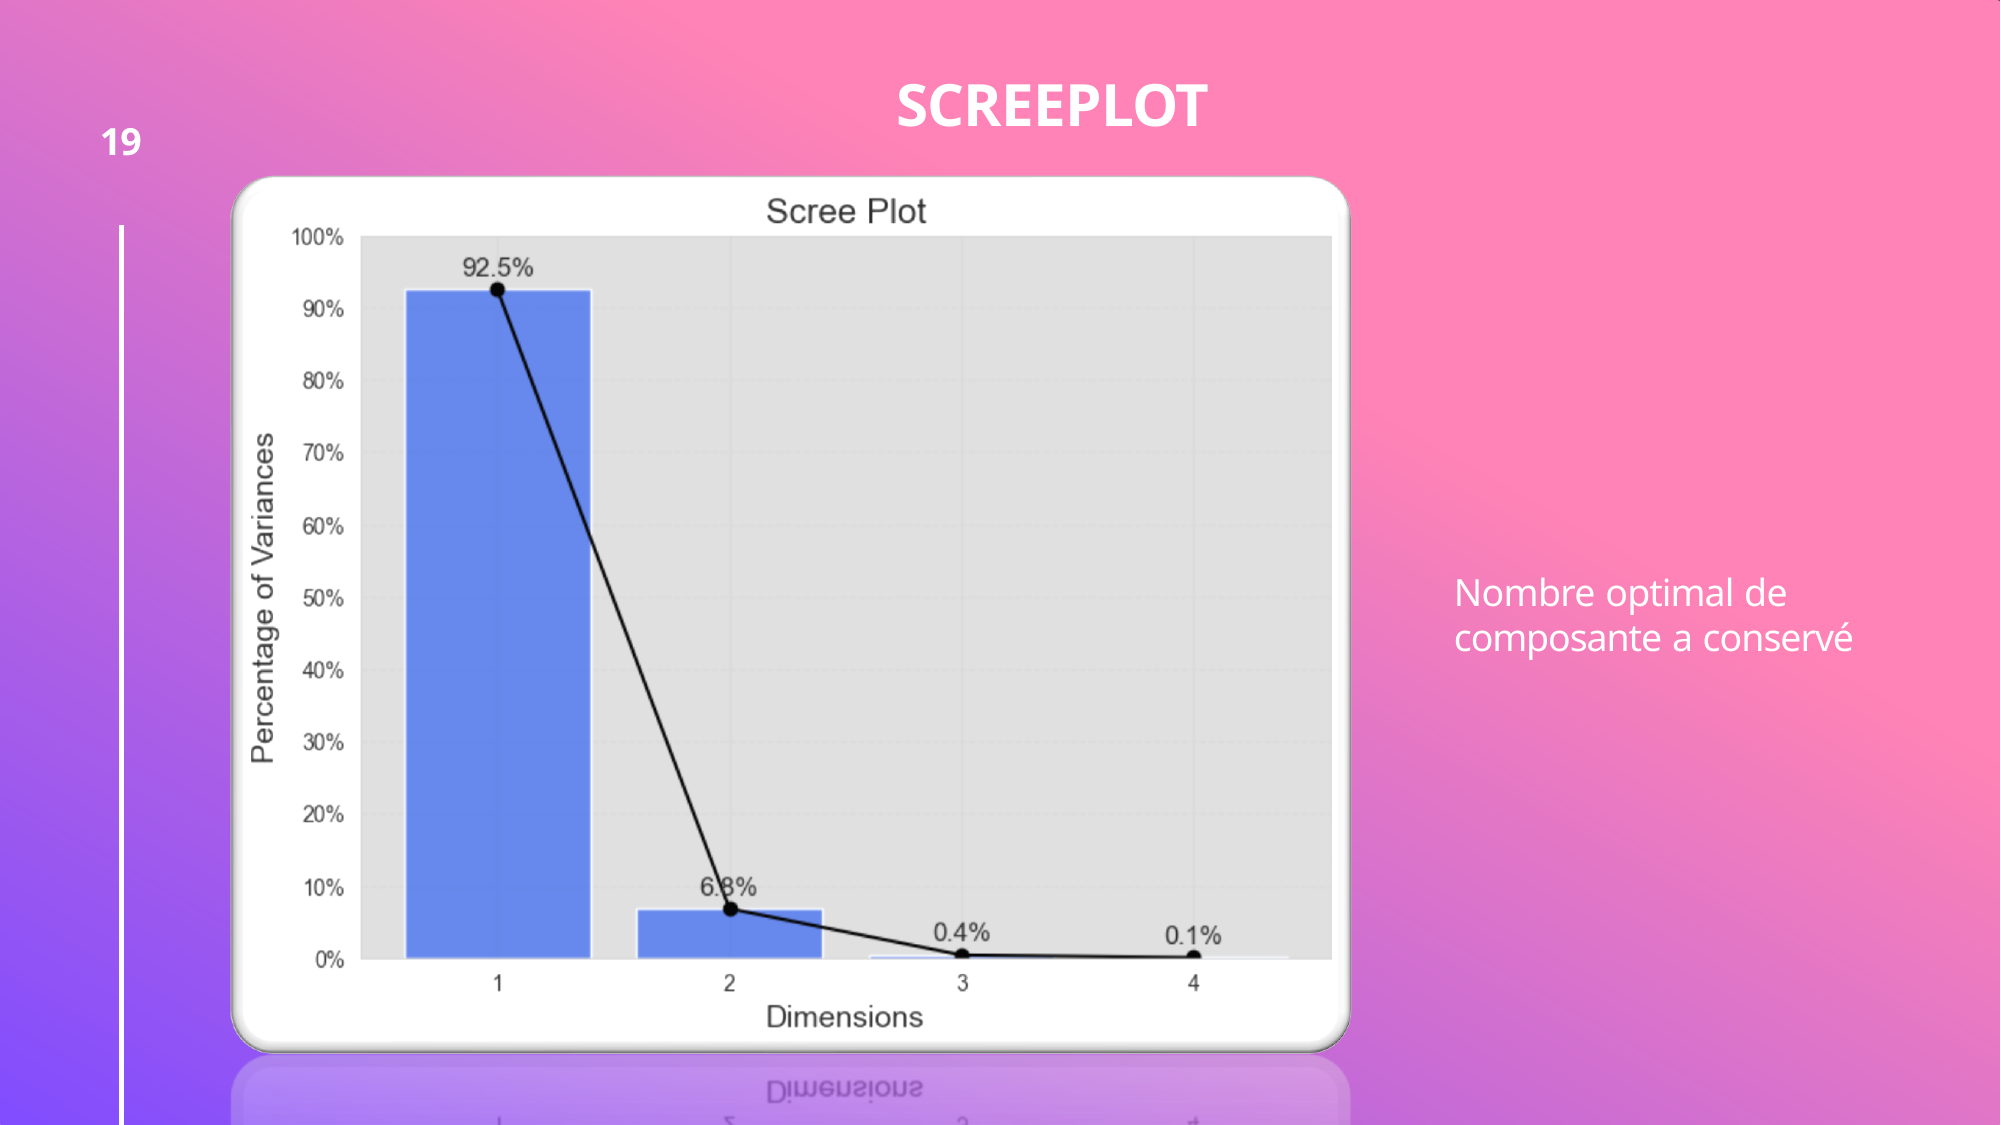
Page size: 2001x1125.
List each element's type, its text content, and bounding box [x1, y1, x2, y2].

text_box 19 [97, 115, 148, 163]
picture [0, 0, 2000, 1125]
text_box Nombre optimal de composante a conservé [1451, 566, 1877, 659]
title SCREEPLOT [669, 65, 1460, 256]
